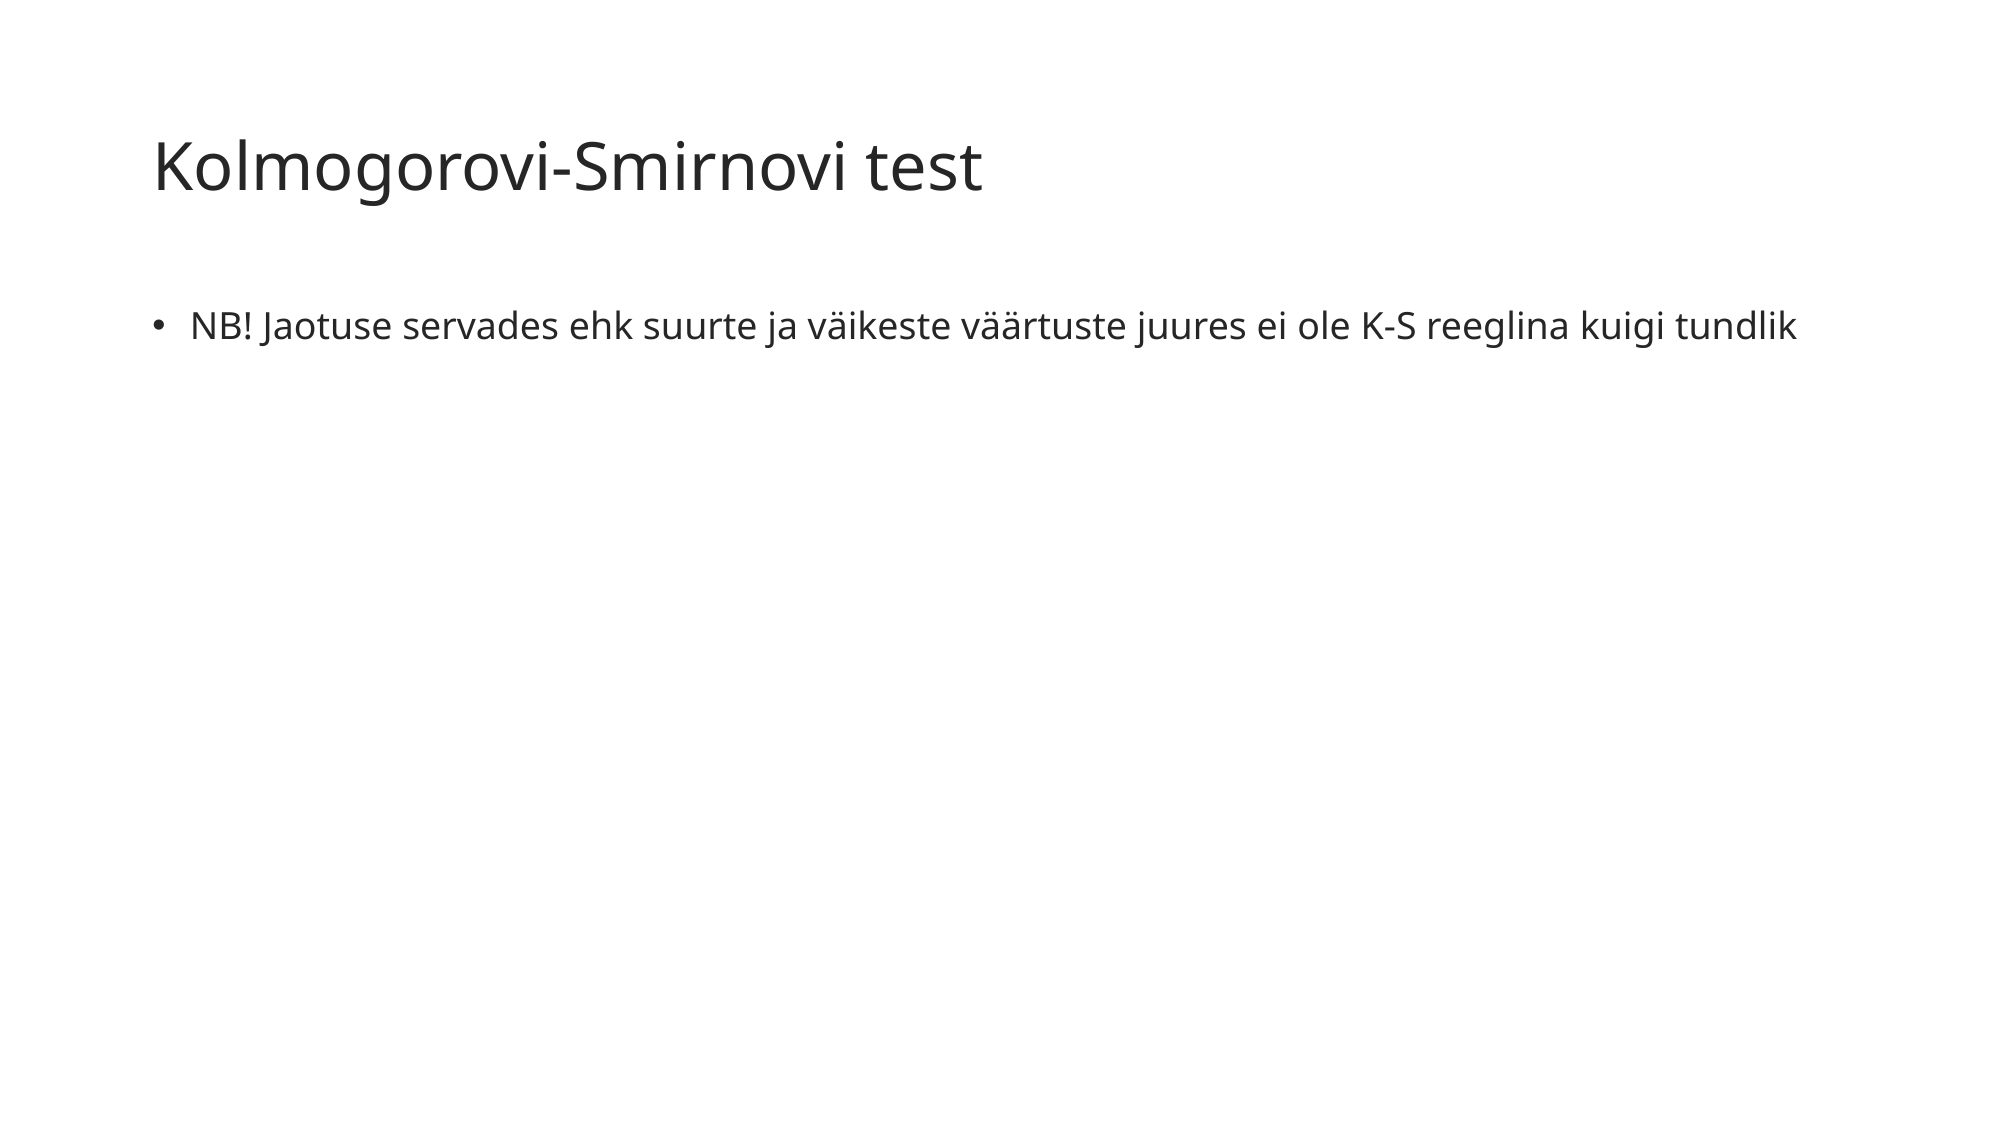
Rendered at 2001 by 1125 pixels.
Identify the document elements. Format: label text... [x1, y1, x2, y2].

list NB! Jaotuse servades ehk suurte ja väikeste väärtuste juures ei ole K-S reeglina kuigi tundlik [137, 299, 1863, 1014]
title Kolmogorovi-Smirnovi test [137, 59, 1863, 278]
